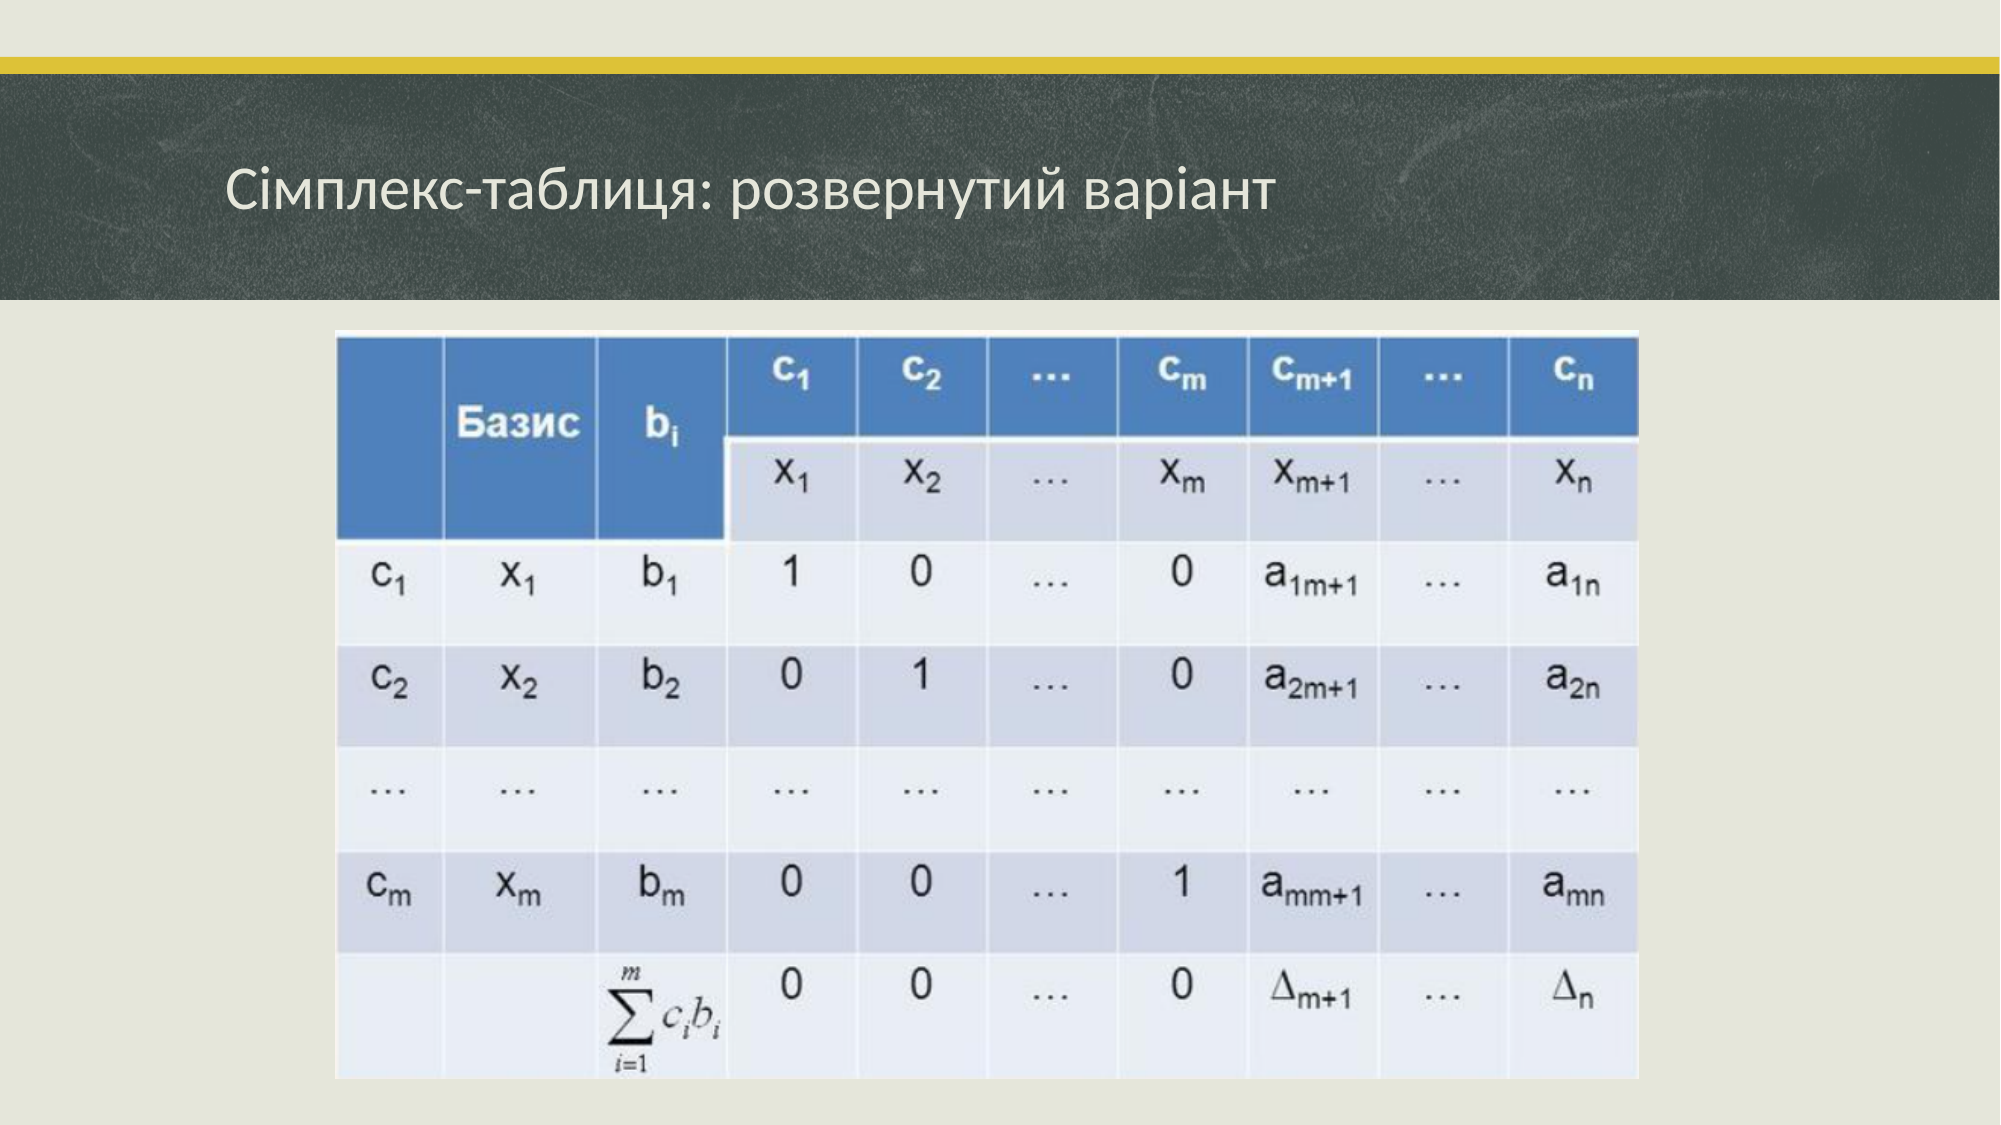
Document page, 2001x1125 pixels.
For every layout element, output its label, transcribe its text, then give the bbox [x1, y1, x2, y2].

title Сімплекс-таблиця: розвернутий варіант [210, 76, 1790, 300]
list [335, 330, 1639, 1079]
picture [0, 74, 2000, 300]
